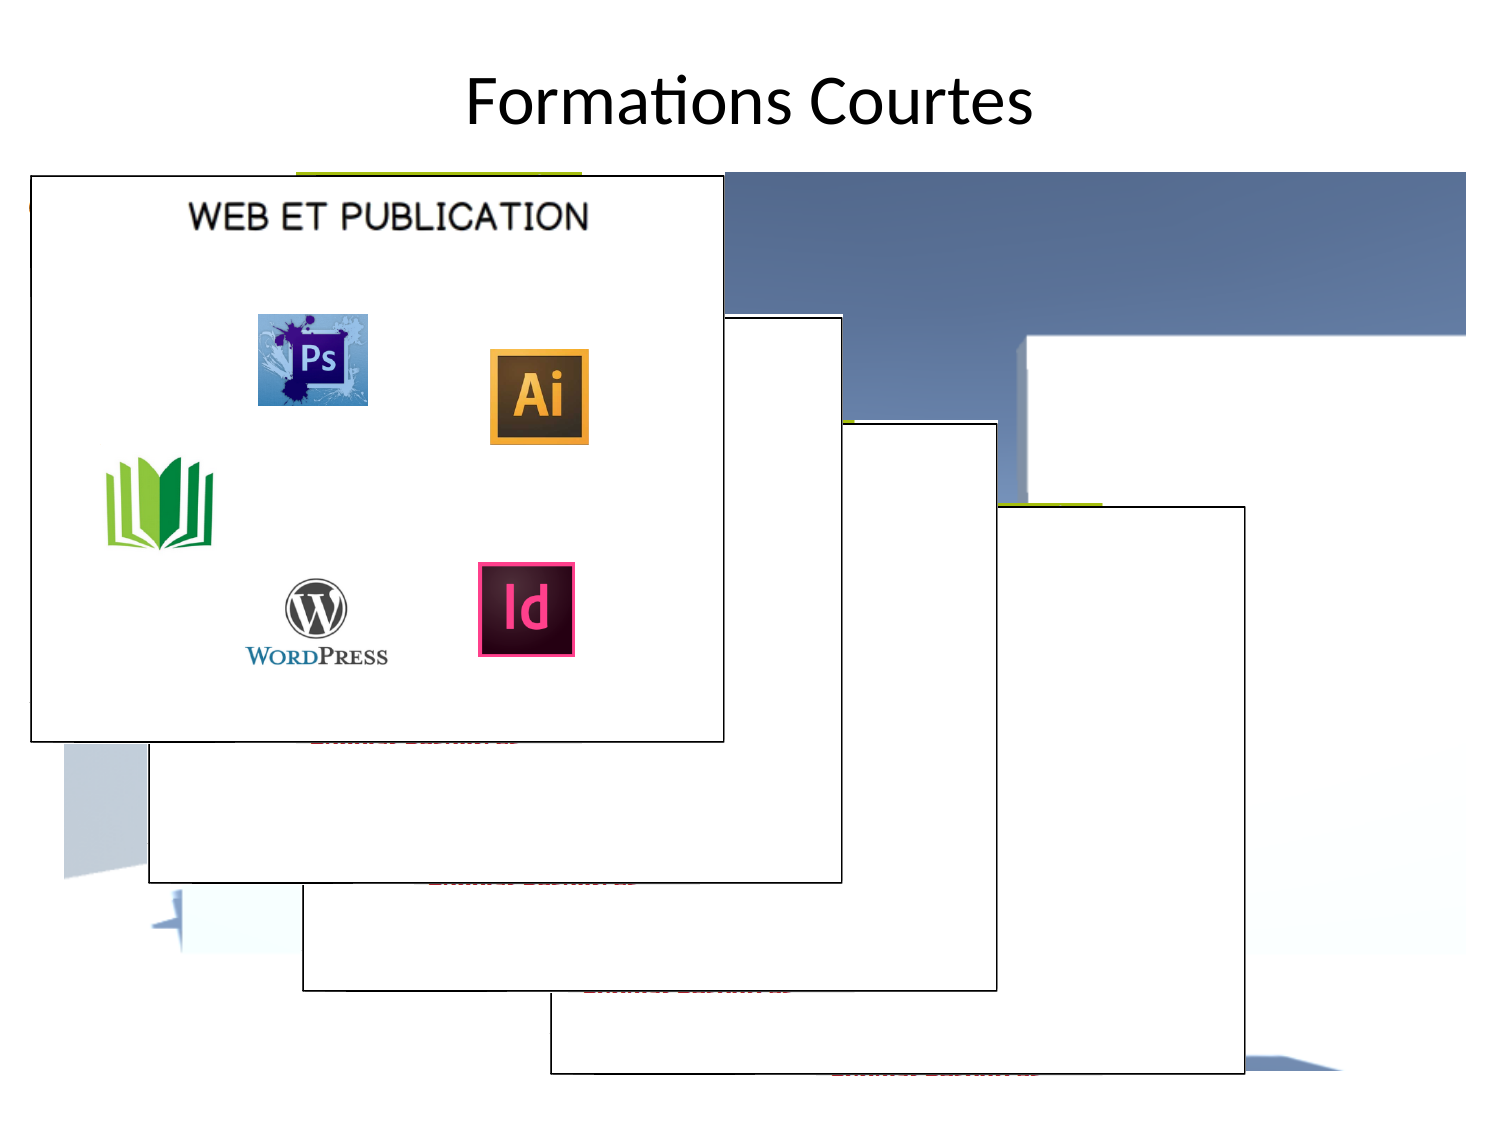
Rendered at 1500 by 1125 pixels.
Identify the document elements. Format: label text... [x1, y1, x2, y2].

picture [29, 172, 1466, 1076]
title Formations Courtes [75, 45, 1425, 171]
